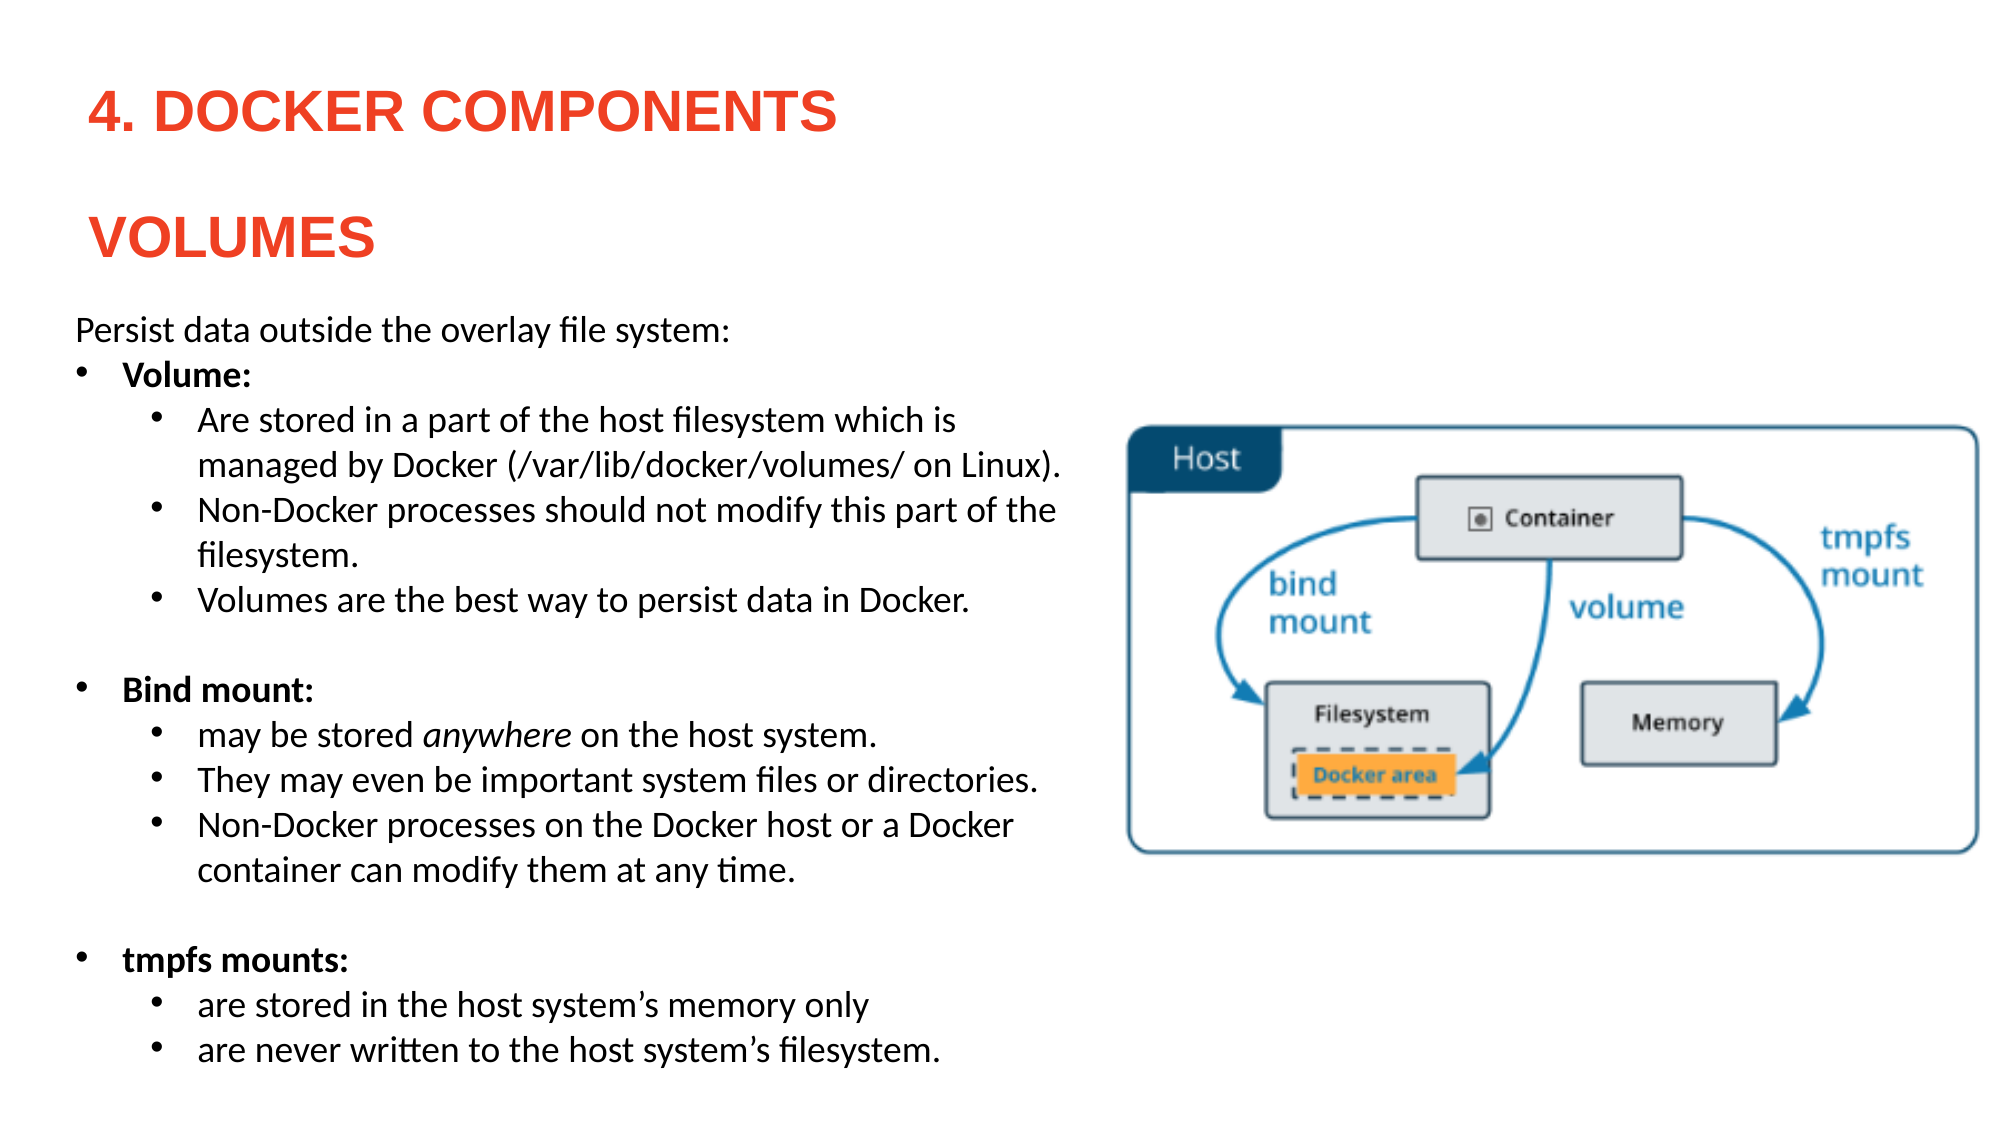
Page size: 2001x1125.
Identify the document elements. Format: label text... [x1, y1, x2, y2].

title 4. Docker components Volumes [88, 88, 1911, 183]
picture [1082, 367, 2000, 895]
text_box Persist data outside the overlay file system: Volume: Are stored in a part of the host filesystem which is managed by Docker (/var/lib/docker/volumes/ on Linux). Non-Docker processes should not modify this part of the filesystem. Volumes are the best way to persist data in Docker. Bind mount: may be stored anywhere on the host system. They may even be important system files or directories. Non-Docker processes on the Docker host or a Docker container can modify them at any time. tmpfs mounts: are stored in the host system’s memory only are never written to the host system’s filesystem. [60, 297, 1088, 1122]
